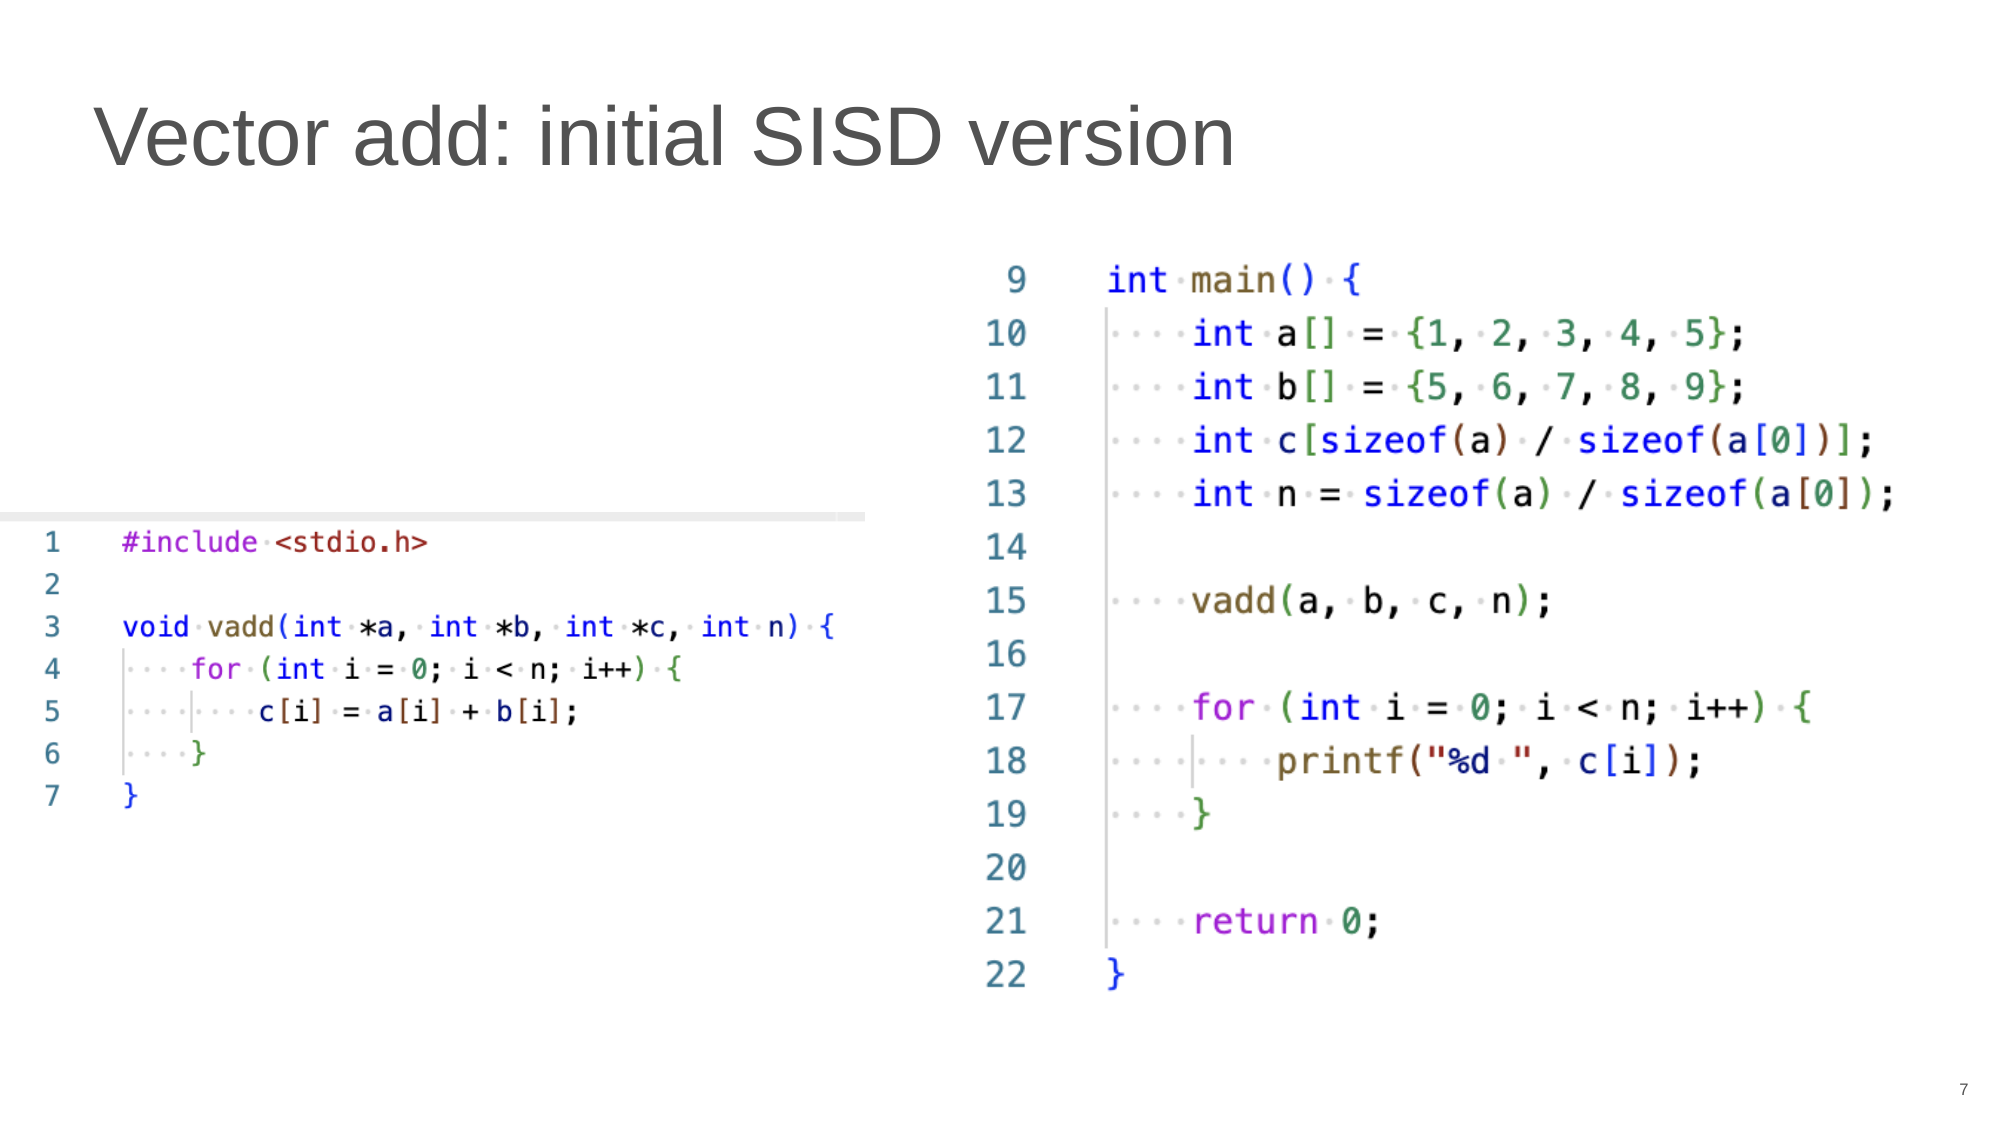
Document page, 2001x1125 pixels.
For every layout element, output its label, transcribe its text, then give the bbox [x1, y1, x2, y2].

picture [921, 256, 1993, 1008]
picture [0, 511, 865, 821]
title Vector add: initial SISD version [93, 93, 1900, 250]
